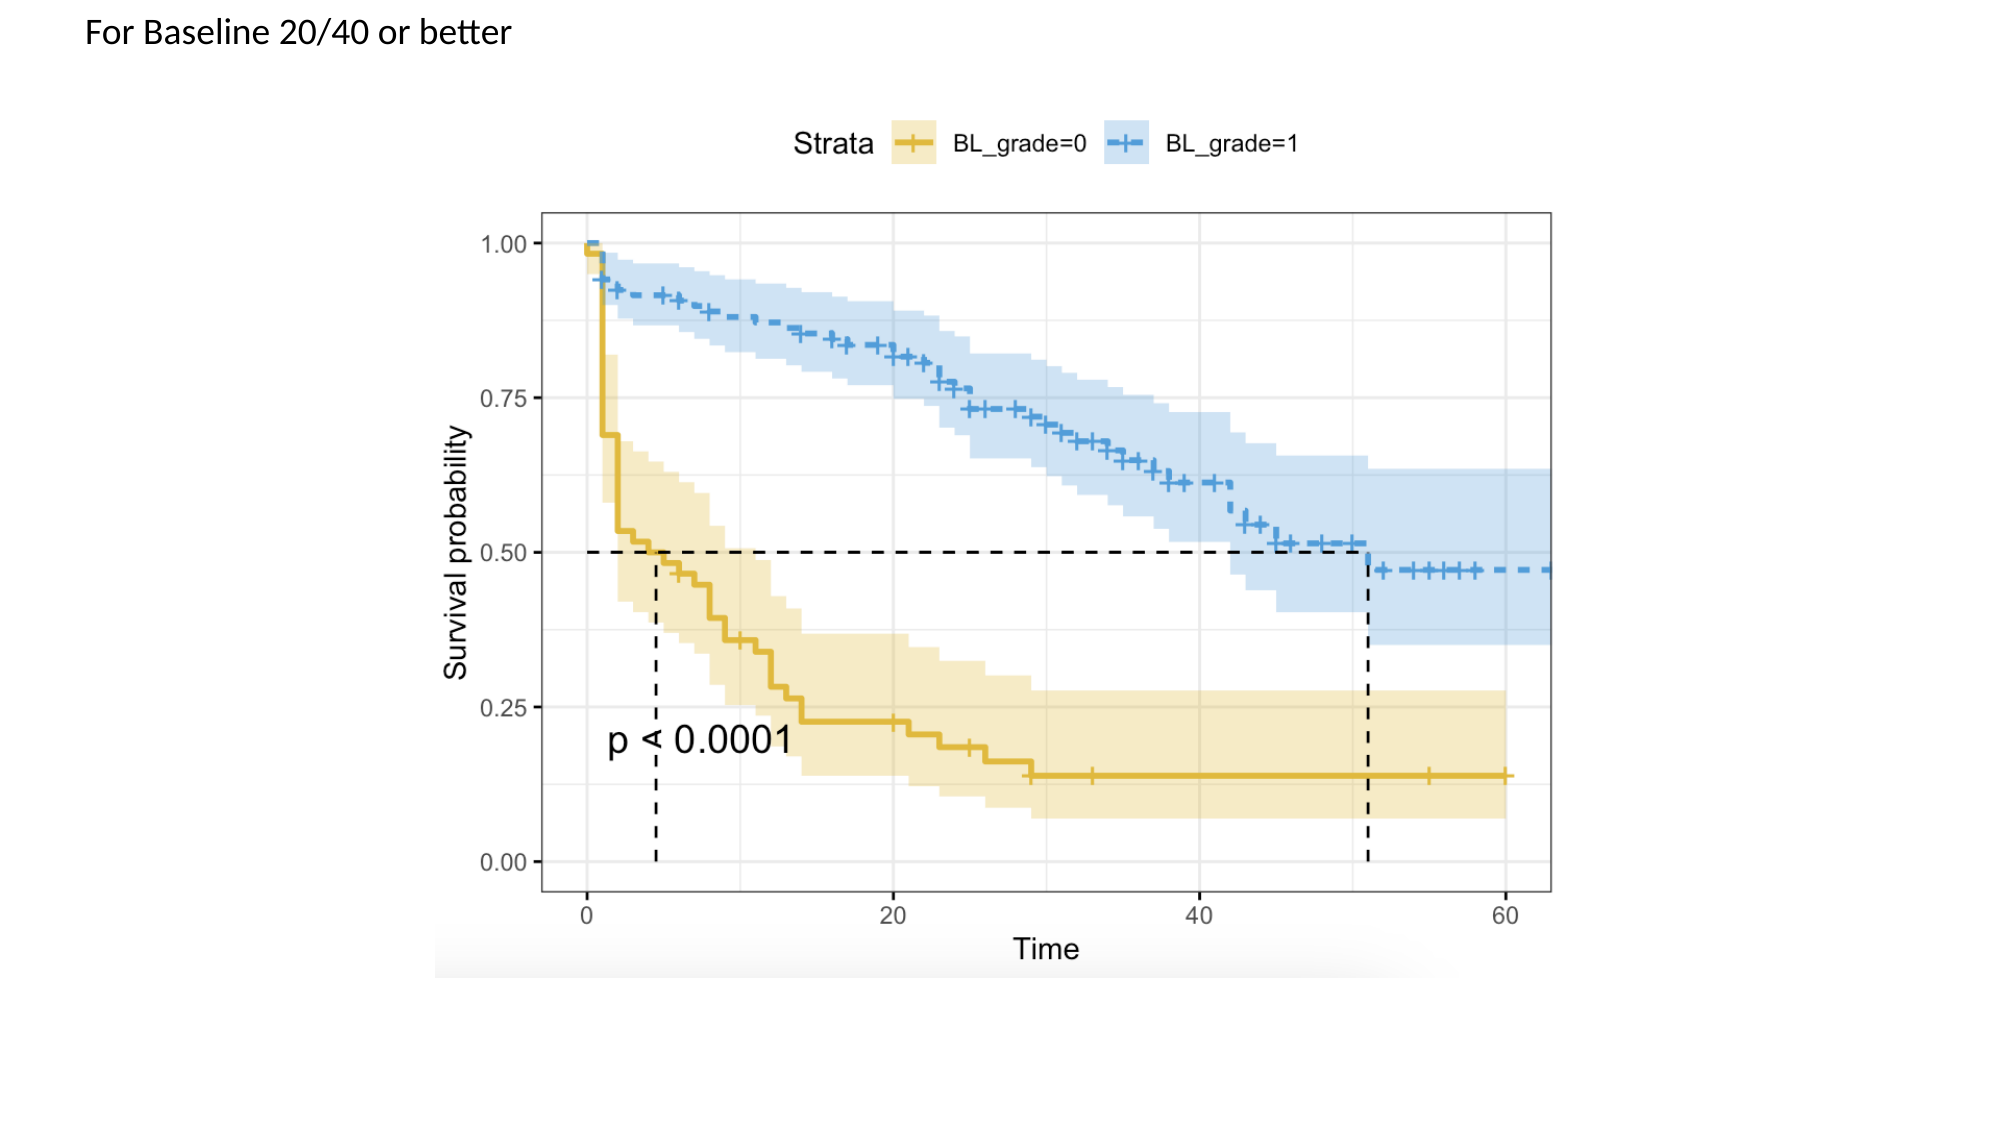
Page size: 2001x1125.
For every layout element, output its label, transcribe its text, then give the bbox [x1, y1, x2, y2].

picture [435, 88, 1565, 978]
text_box For Baseline 20/40 or better [70, 0, 871, 60]
